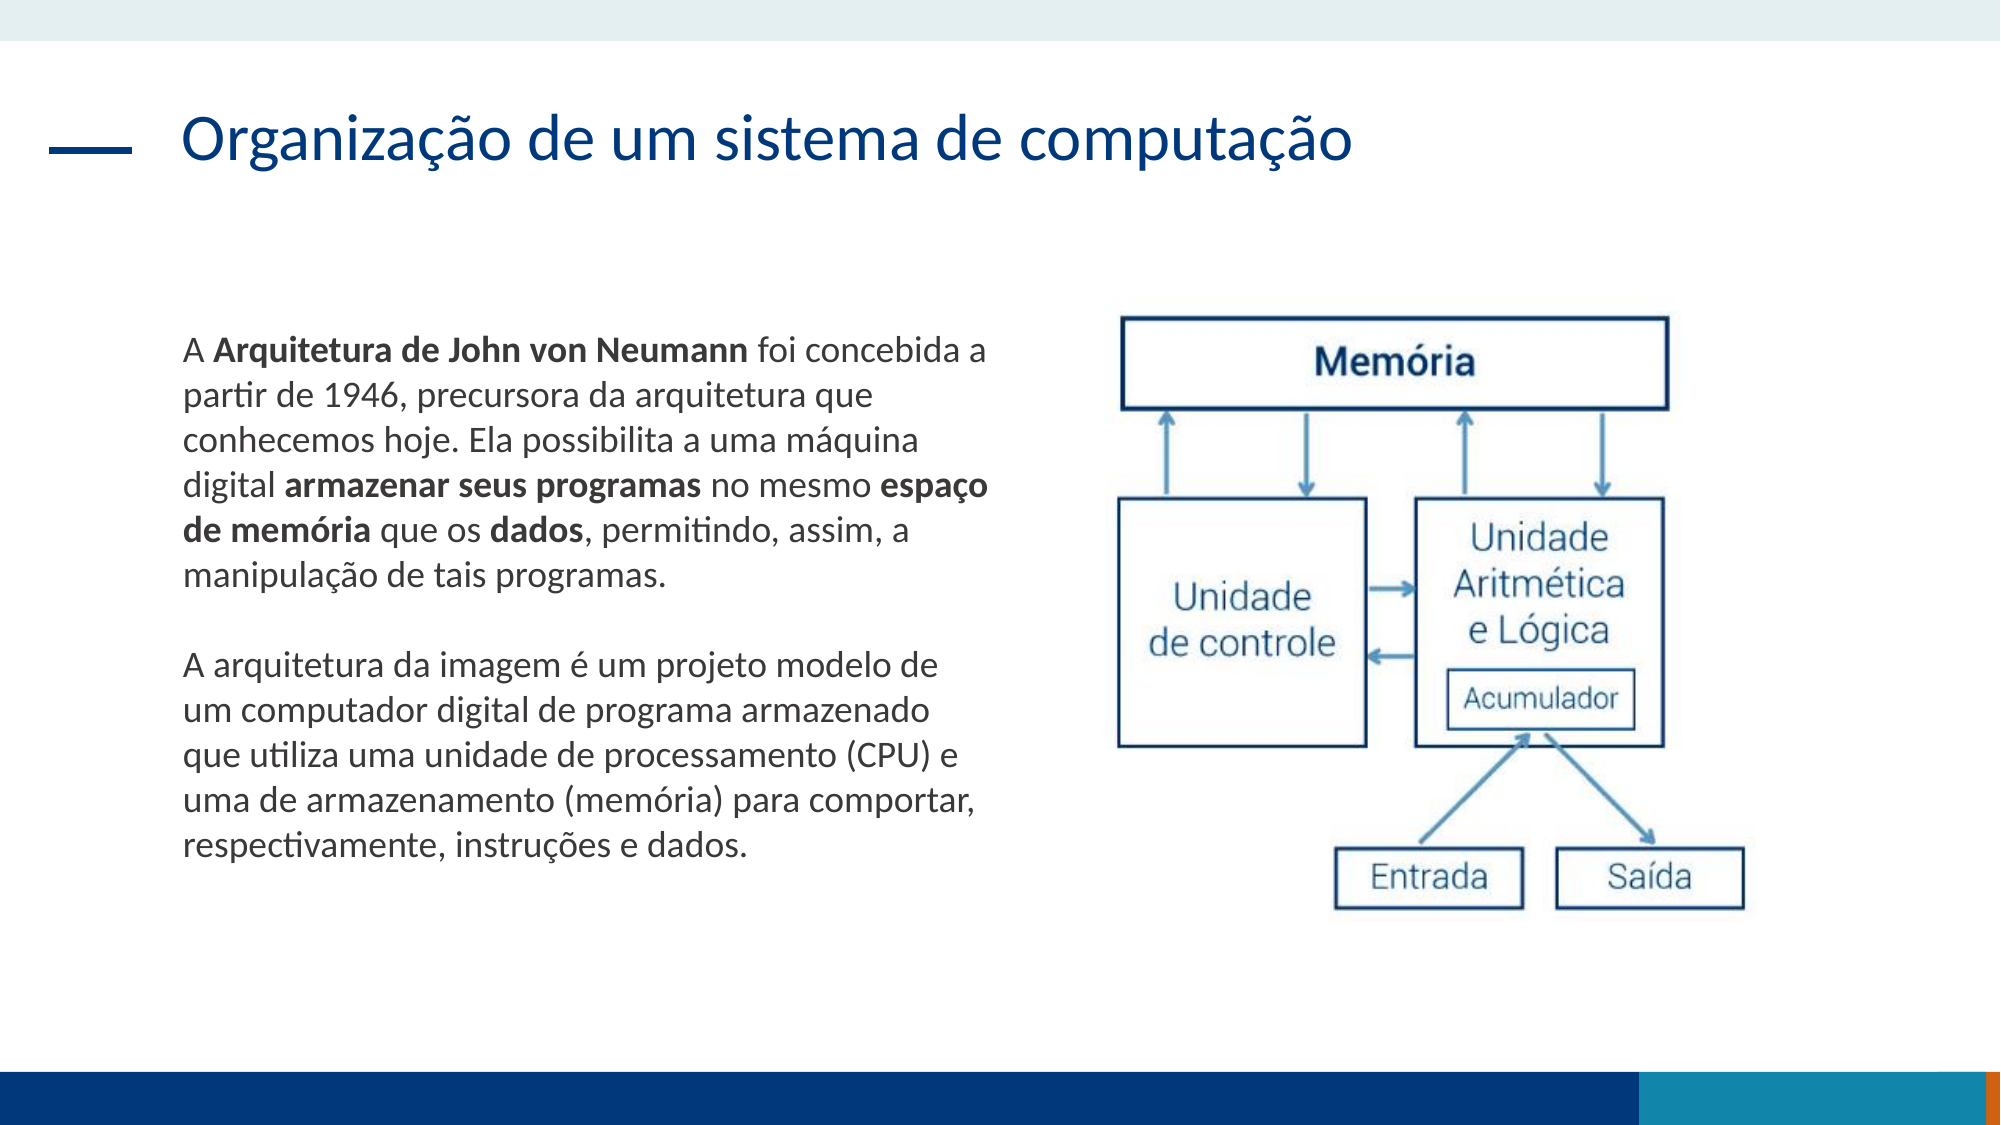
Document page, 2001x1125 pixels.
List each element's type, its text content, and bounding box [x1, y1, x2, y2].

list Organização de um sistema de computação [167, 95, 1833, 237]
picture [1080, 274, 1764, 922]
text_box A Arquitetura de John von Neumann foi concebida a partir de 1946, precursora da arquitetura que conhecemos hoje. Ela possibilita a uma máquina digital armazenar seus programas no mesmo espaço de memória que os dados, permitindo, assim, a manipulação de tais programas. A arquitetura da imagem é um projeto modelo de um computador digital de programa armazenado que utiliza uma unidade de processamento (CPU) e uma de armazenamento (memória) para comportar, respectivamente, instruções e dados. [168, 318, 1005, 873]
